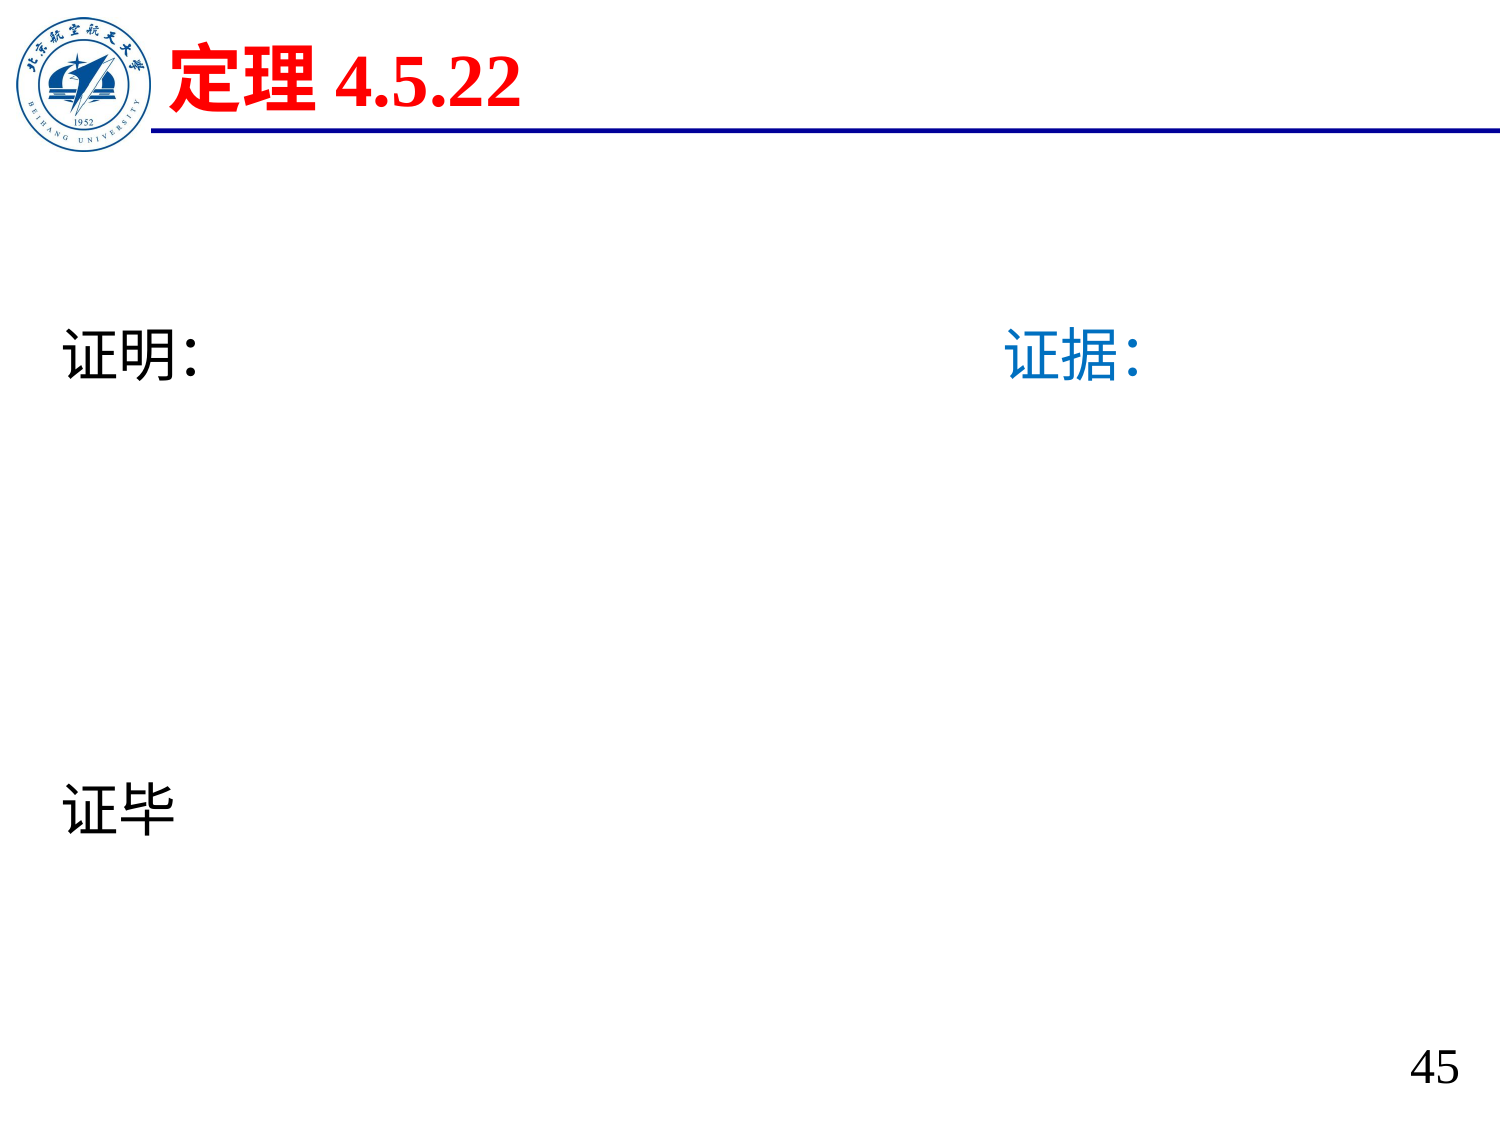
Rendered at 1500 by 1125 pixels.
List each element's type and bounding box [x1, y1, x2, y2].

picture [16, 17, 151, 152]
